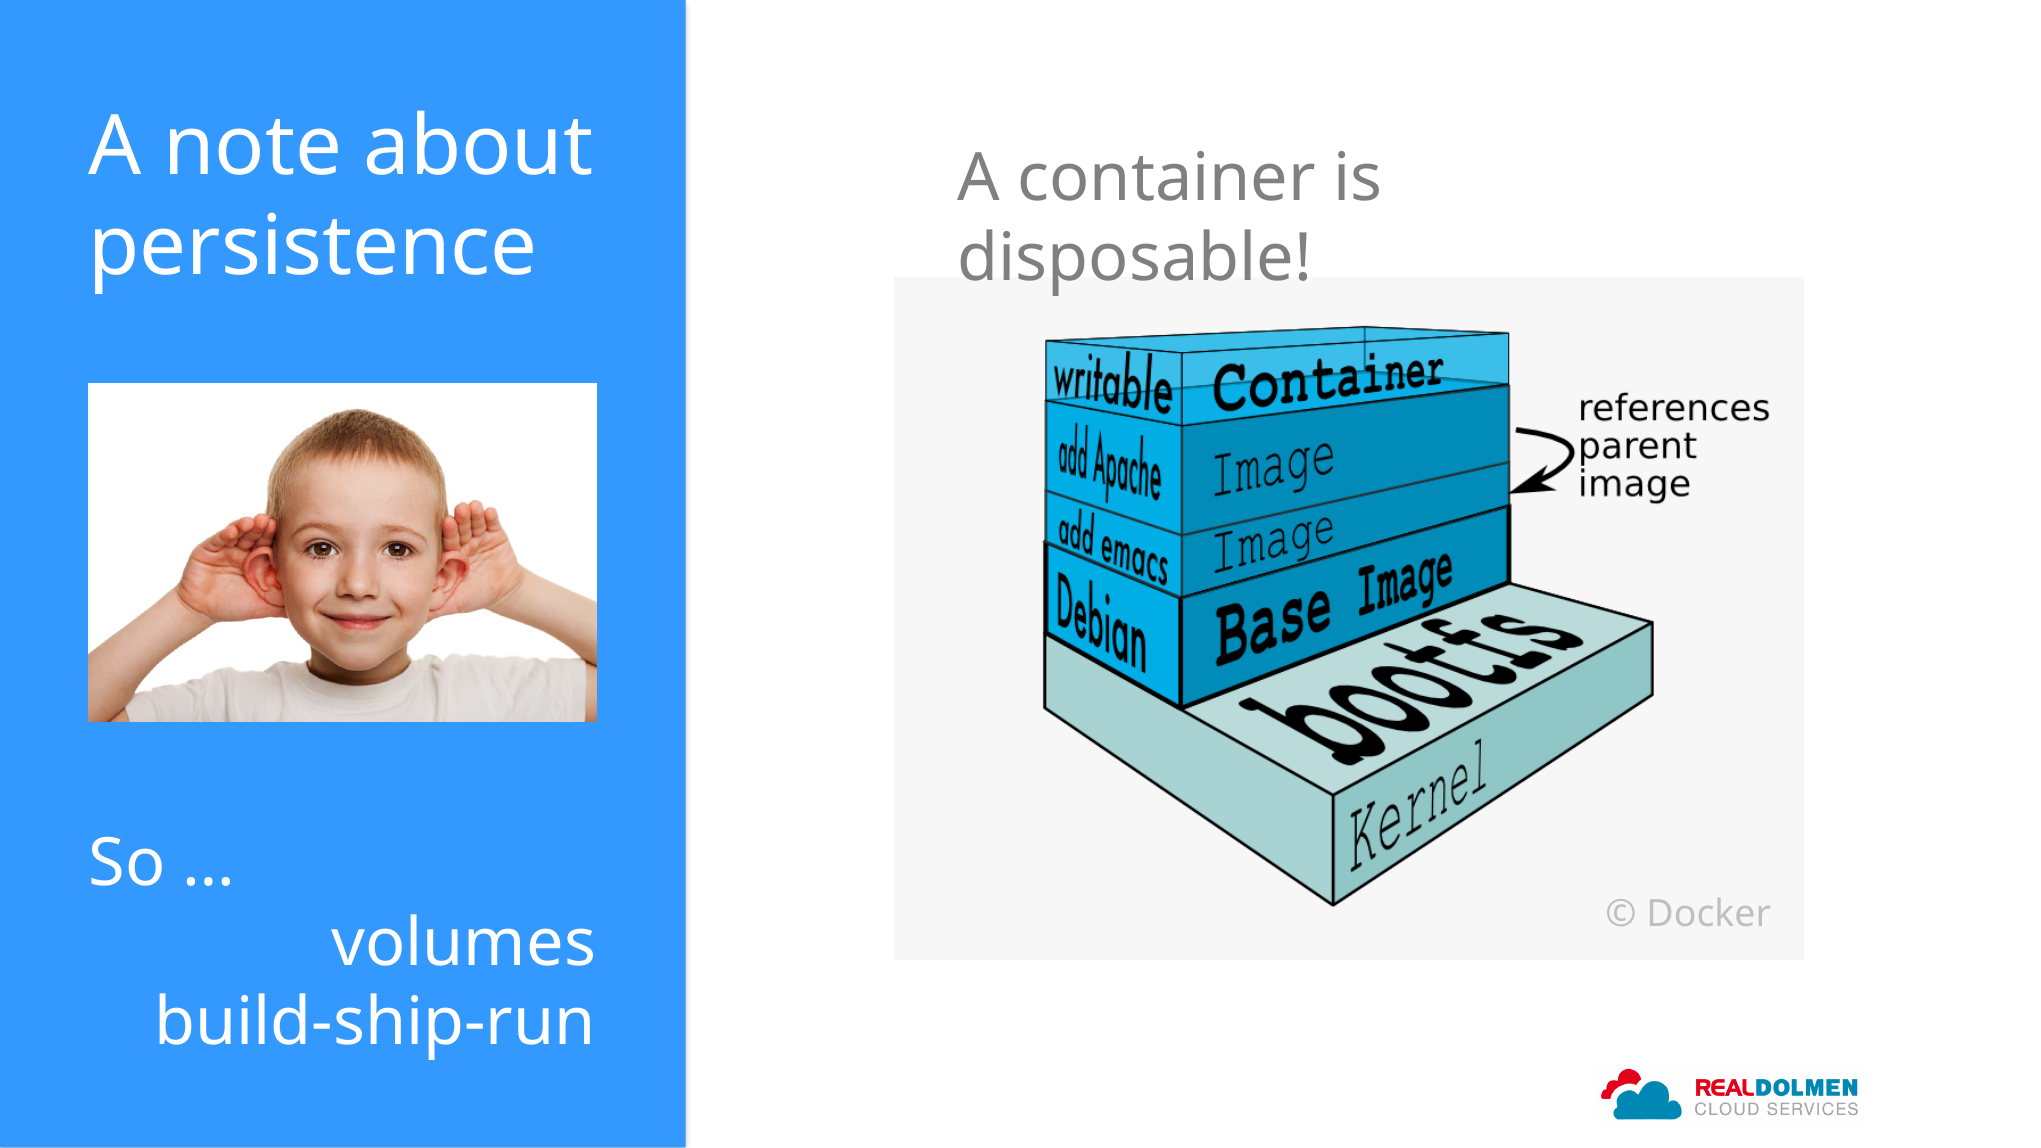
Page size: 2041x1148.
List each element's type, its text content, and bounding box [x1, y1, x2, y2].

text_box A note about persistence [88, 91, 637, 349]
list So … volumes build-ship-run [88, 818, 597, 971]
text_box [893, 277, 1805, 961]
text_box A container is disposable! [942, 126, 1756, 276]
picture [88, 383, 597, 723]
picture [1596, 1063, 1866, 1125]
